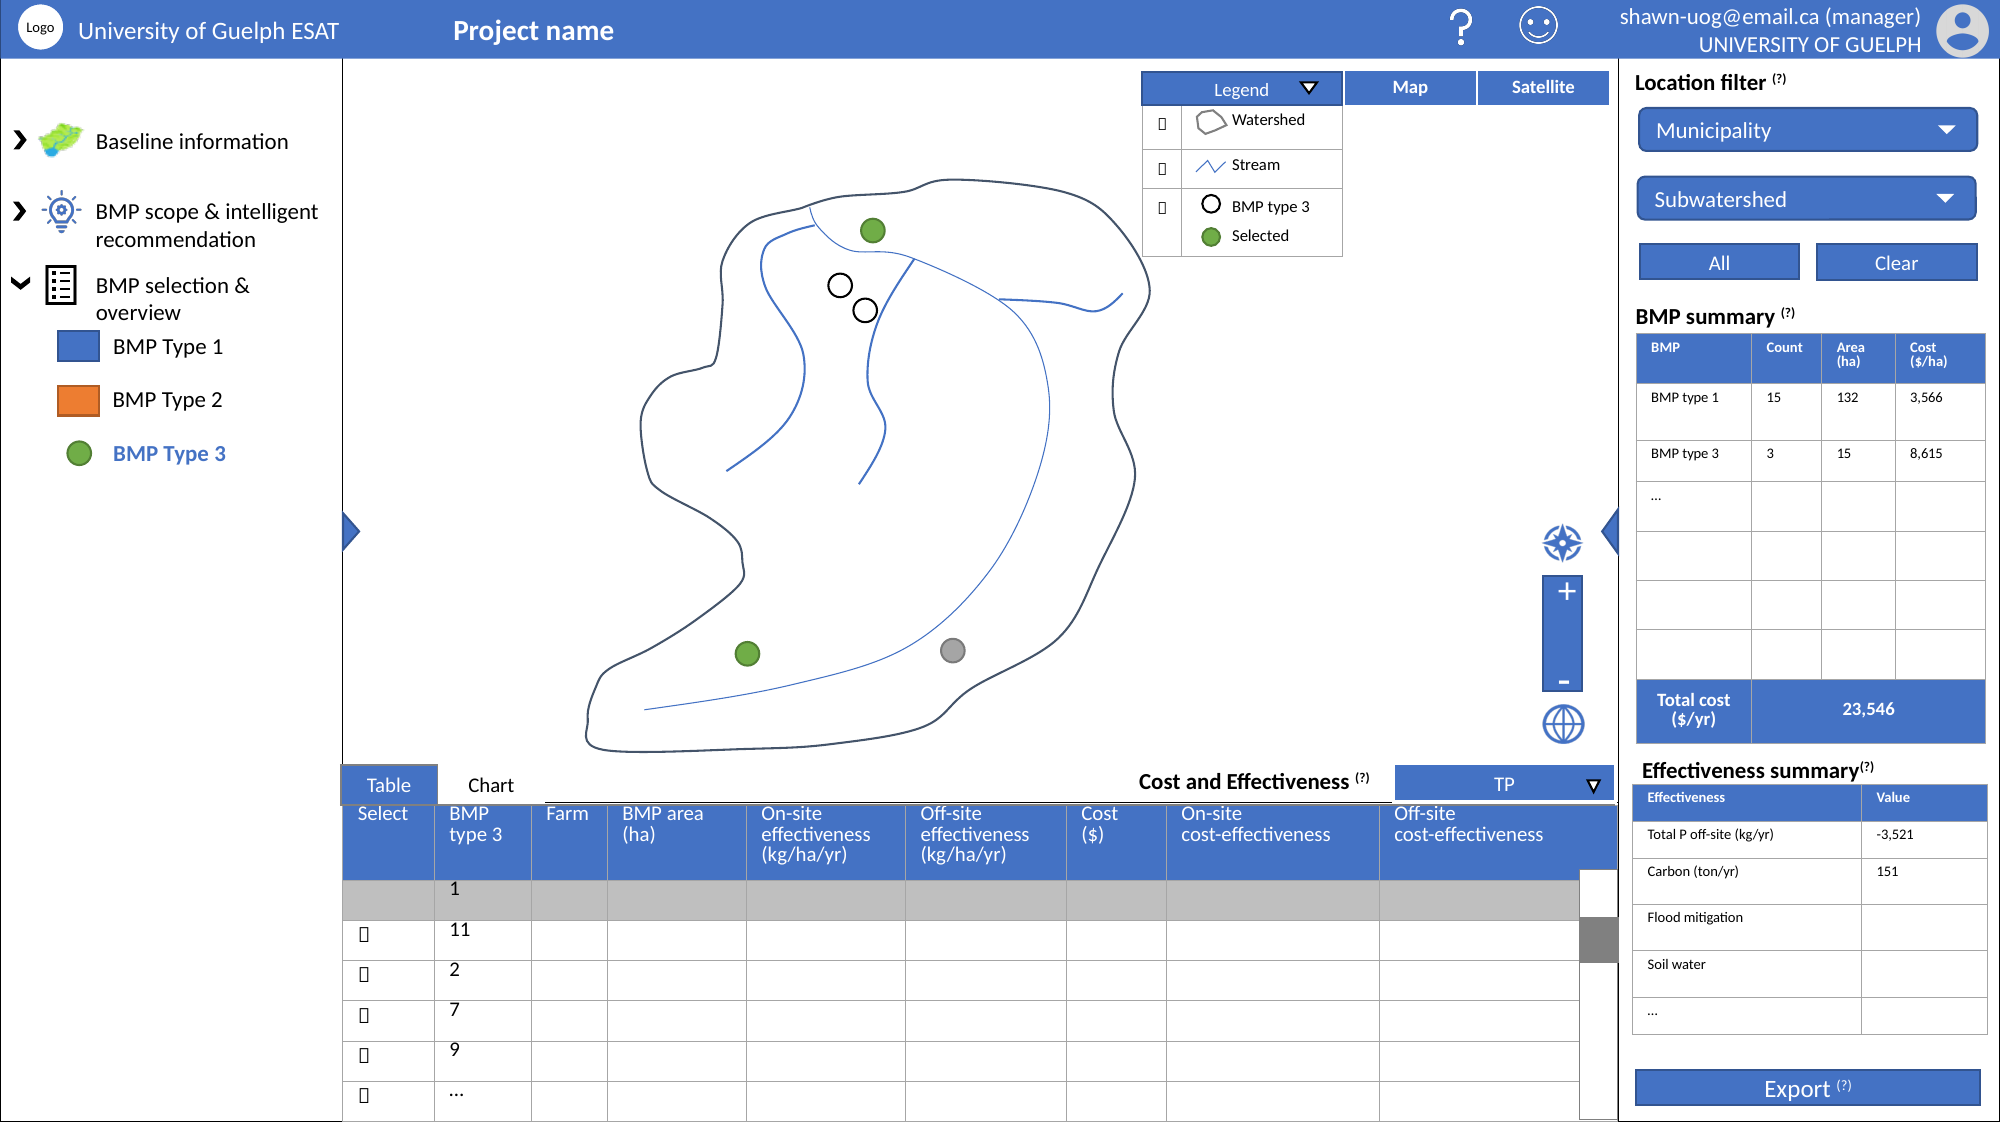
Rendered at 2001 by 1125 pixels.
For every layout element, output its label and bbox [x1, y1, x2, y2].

table_cell [906, 1082, 1066, 1121]
table_cell [1167, 1042, 1379, 1081]
table_cell [1380, 961, 1579, 1000]
table_cell [343, 961, 434, 1000]
table_cell [747, 961, 905, 1000]
table_cell [1380, 921, 1579, 960]
table_header [1633, 791, 1861, 821]
table_cell [1067, 961, 1166, 1000]
table_cell [906, 961, 1066, 1000]
table_cell [906, 881, 1066, 920]
table_cell [608, 881, 746, 920]
table_cell [1380, 1042, 1579, 1081]
table_cell [906, 921, 1066, 960]
picture [37, 261, 85, 309]
picture [1536, 518, 1589, 568]
table_cell [435, 961, 531, 1000]
table_cell [1167, 961, 1379, 1000]
picture [37, 122, 85, 159]
text_box [1635, 1069, 1981, 1106]
table_cell [435, 881, 531, 920]
text_box [95, 269, 331, 326]
table_cell [1167, 1001, 1379, 1041]
table_header [1896, 334, 1985, 383]
text_box [11, 129, 29, 151]
table_cell [1167, 881, 1379, 920]
table_cell [1067, 1042, 1166, 1081]
table_cell [343, 66, 1618, 802]
table_cell [1067, 881, 1166, 920]
table_cell [435, 1042, 531, 1081]
table_cell [1067, 921, 1166, 960]
text_box [10, 274, 32, 292]
text_box [95, 126, 351, 154]
table_header [435, 806, 531, 880]
table_cell [747, 1042, 905, 1081]
table_header [1752, 337, 1821, 383]
table_cell [532, 961, 607, 1000]
picture [37, 188, 86, 236]
text_box [57, 331, 309, 361]
table_header [1167, 806, 1379, 880]
table_cell [532, 1001, 607, 1041]
text_box [1579, 869, 1619, 1120]
text_box [585, 71, 1342, 752]
table_cell [343, 1082, 434, 1121]
table_cell [343, 881, 434, 920]
table_header [906, 806, 1066, 880]
text_box [1620, 293, 1917, 337]
table_header [532, 806, 607, 880]
table_cell [608, 921, 746, 960]
text_box [95, 196, 363, 252]
table_cell [343, 921, 434, 960]
table_header [342, 766, 437, 804]
table_cell [608, 1082, 746, 1121]
table_cell [1380, 1001, 1579, 1041]
table_header [343, 806, 434, 880]
table_header [1862, 785, 1987, 821]
table_cell [747, 1082, 905, 1121]
table_cell [747, 921, 905, 960]
table_cell [435, 1001, 531, 1041]
table_cell [1067, 1082, 1166, 1121]
table_cell [608, 1042, 746, 1081]
table_cell [532, 1082, 607, 1121]
table_header [608, 806, 746, 880]
text_box [10, 200, 28, 222]
table_header [1380, 806, 1617, 880]
table_cell [532, 881, 607, 920]
table_cell [343, 1001, 434, 1041]
table_header [747, 806, 905, 880]
table_cell [747, 881, 905, 920]
table_cell [343, 1042, 434, 1081]
table_header [1637, 337, 1751, 383]
table_cell [1, 66, 342, 1121]
table_header [1822, 337, 1895, 383]
table_cell [1167, 921, 1379, 960]
table_cell [1380, 881, 1579, 920]
table_cell [608, 961, 746, 1000]
table_cell [747, 1001, 905, 1041]
text_box [341, 510, 361, 553]
table_cell [1380, 1082, 1617, 1121]
table_cell [1167, 1082, 1379, 1121]
table_header [1345, 71, 1476, 105]
table_cell [1619, 66, 1999, 1121]
text_box [67, 438, 330, 467]
text_box [1542, 575, 1583, 692]
text_box [1627, 748, 1935, 791]
text_box [0, 0, 2000, 280]
table_cell [532, 1042, 607, 1081]
table_cell [532, 921, 607, 960]
table_header [438, 765, 1615, 804]
table_cell [906, 1042, 1066, 1081]
text_box [1600, 506, 1620, 557]
table_header [1067, 806, 1166, 880]
table_cell [906, 1001, 1066, 1041]
text_box [1115, 758, 1617, 803]
table_cell [435, 1082, 531, 1121]
picture [1536, 699, 1590, 750]
text_box [57, 384, 330, 416]
table_header [1478, 71, 1609, 105]
table_cell [1067, 1001, 1166, 1041]
table_cell [435, 921, 531, 960]
table_cell [608, 1001, 746, 1041]
